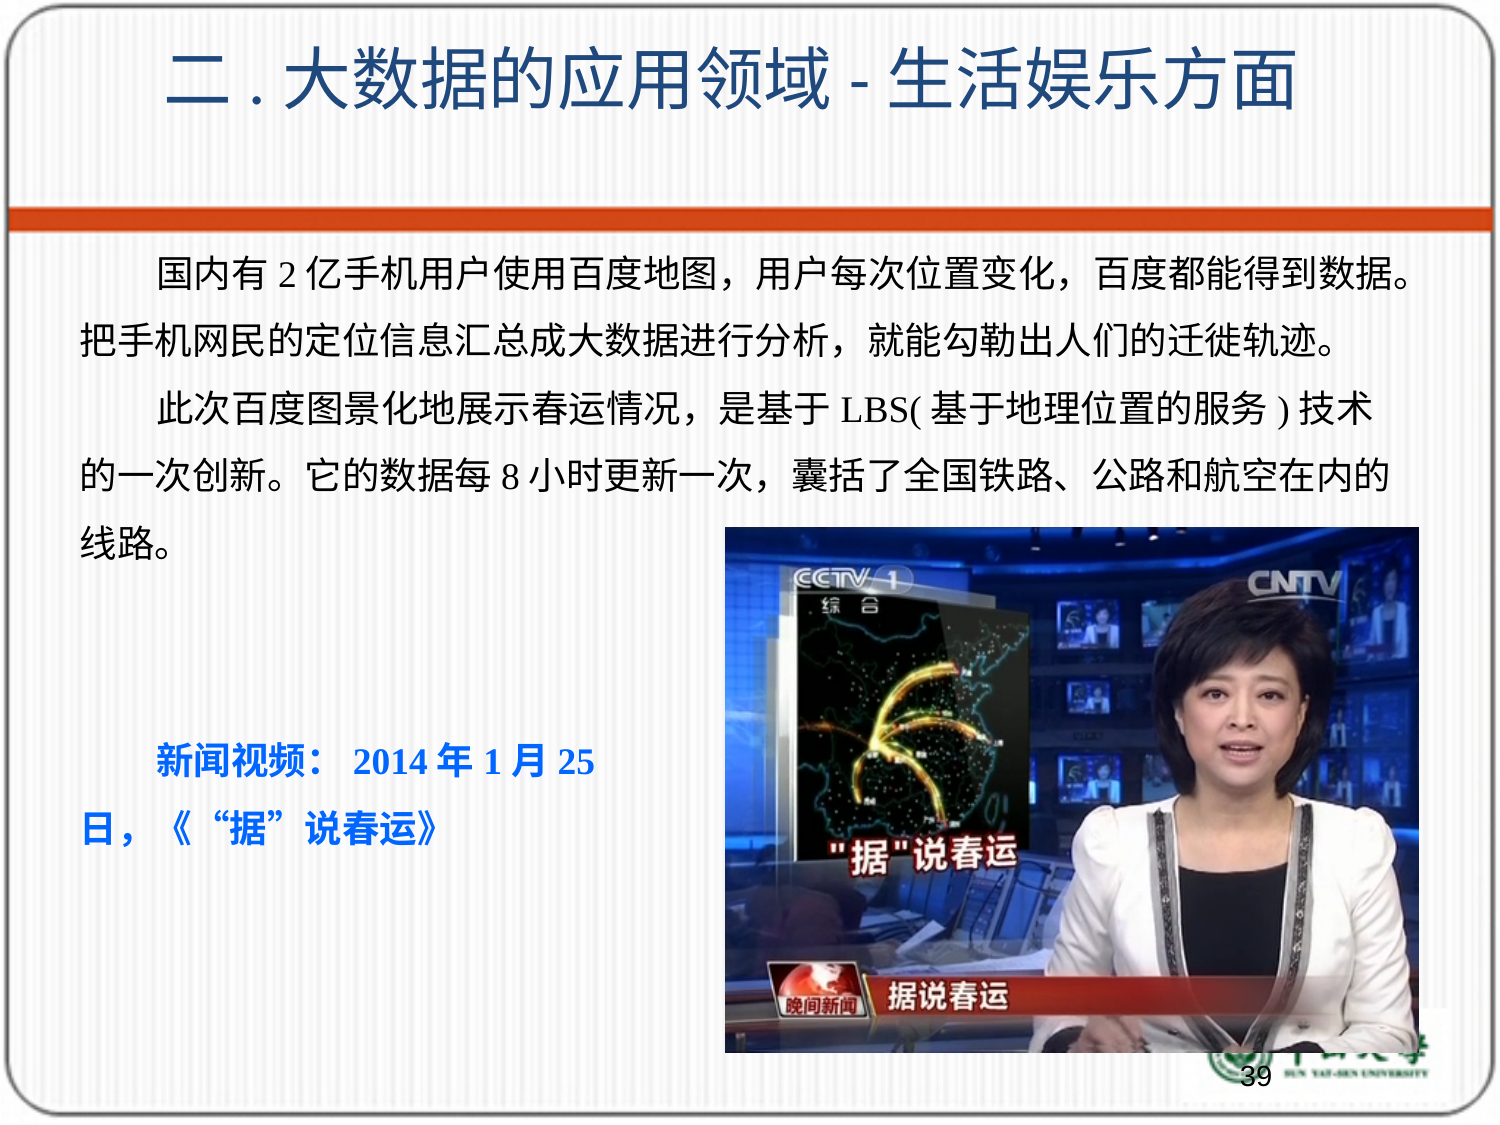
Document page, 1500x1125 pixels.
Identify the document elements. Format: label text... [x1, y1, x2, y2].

text_box 二.大数据的应用领域-生活娱乐方面 [100, 30, 1363, 126]
text_box 39 [1125, 1061, 1388, 1125]
text_box 新闻视频：2014年1月25日，《“据”说春运》 [64, 707, 620, 857]
text_box 国内有2亿手机用户使用百度地图，用户每次位置变化，百度都能得到数据。把手机网民的定位信息汇总成大数据进行分析，就能勾勒出人们的迁徙轨迹。 此次百度图景化地展示春运情况，是基于LBS(基于地理位置的服务)技术的一次创新。它的数据每8小时更新一次，囊括了全国铁路、公路和航空在内的线路。 [64, 219, 1412, 573]
picture [0, 0, 1500, 1125]
